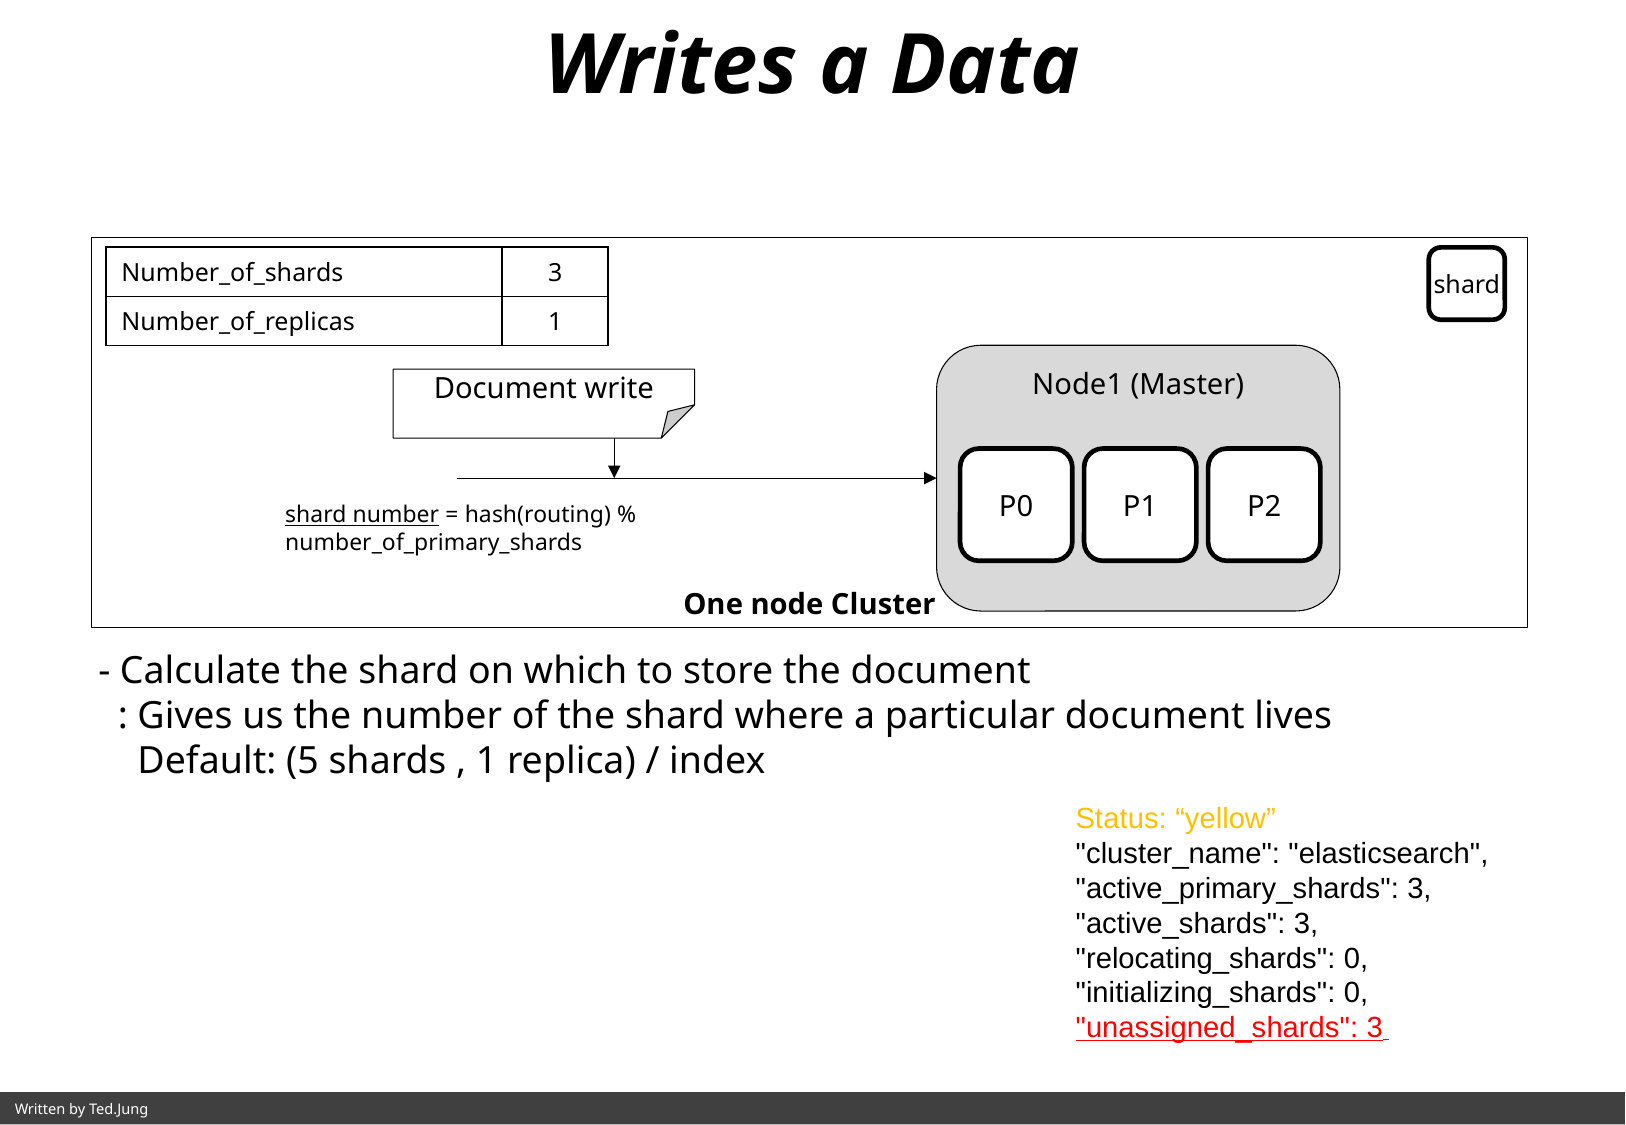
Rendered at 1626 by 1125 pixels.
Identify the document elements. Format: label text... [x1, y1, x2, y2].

table_header 3 [503, 248, 607, 296]
text_box - Calculate the shard on which to store the document : Gives us the number of the shard where a particular document lives Default: (5 shards , 1 replica) / index [83, 638, 1514, 789]
text_box [1426, 245, 1507, 260]
text_box Document write [391, 367, 697, 441]
text_box shard [1418, 260, 1515, 306]
table_cell Number_of_replicas [107, 297, 501, 345]
text_box Input [461, 479, 924, 485]
table_header Number_of_shards [107, 248, 501, 296]
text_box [936, 344, 1341, 612]
text_box Status: “yellow” "cluster_name": "elasticsearch", "active_primary_shards": 3, "active_shards": 3, "relocating_shards": 0, "initializing_shards": 0, "unassigned_shards": 3 [1060, 791, 1505, 1052]
text_box [1426, 306, 1507, 322]
text_box shard number = hash(routing) % number_of_primary_shards [270, 492, 931, 563]
text_box Writes a Data [138, 21, 1487, 99]
text_box One node Cluster [90, 236, 1529, 629]
table_cell 1 [503, 297, 607, 345]
